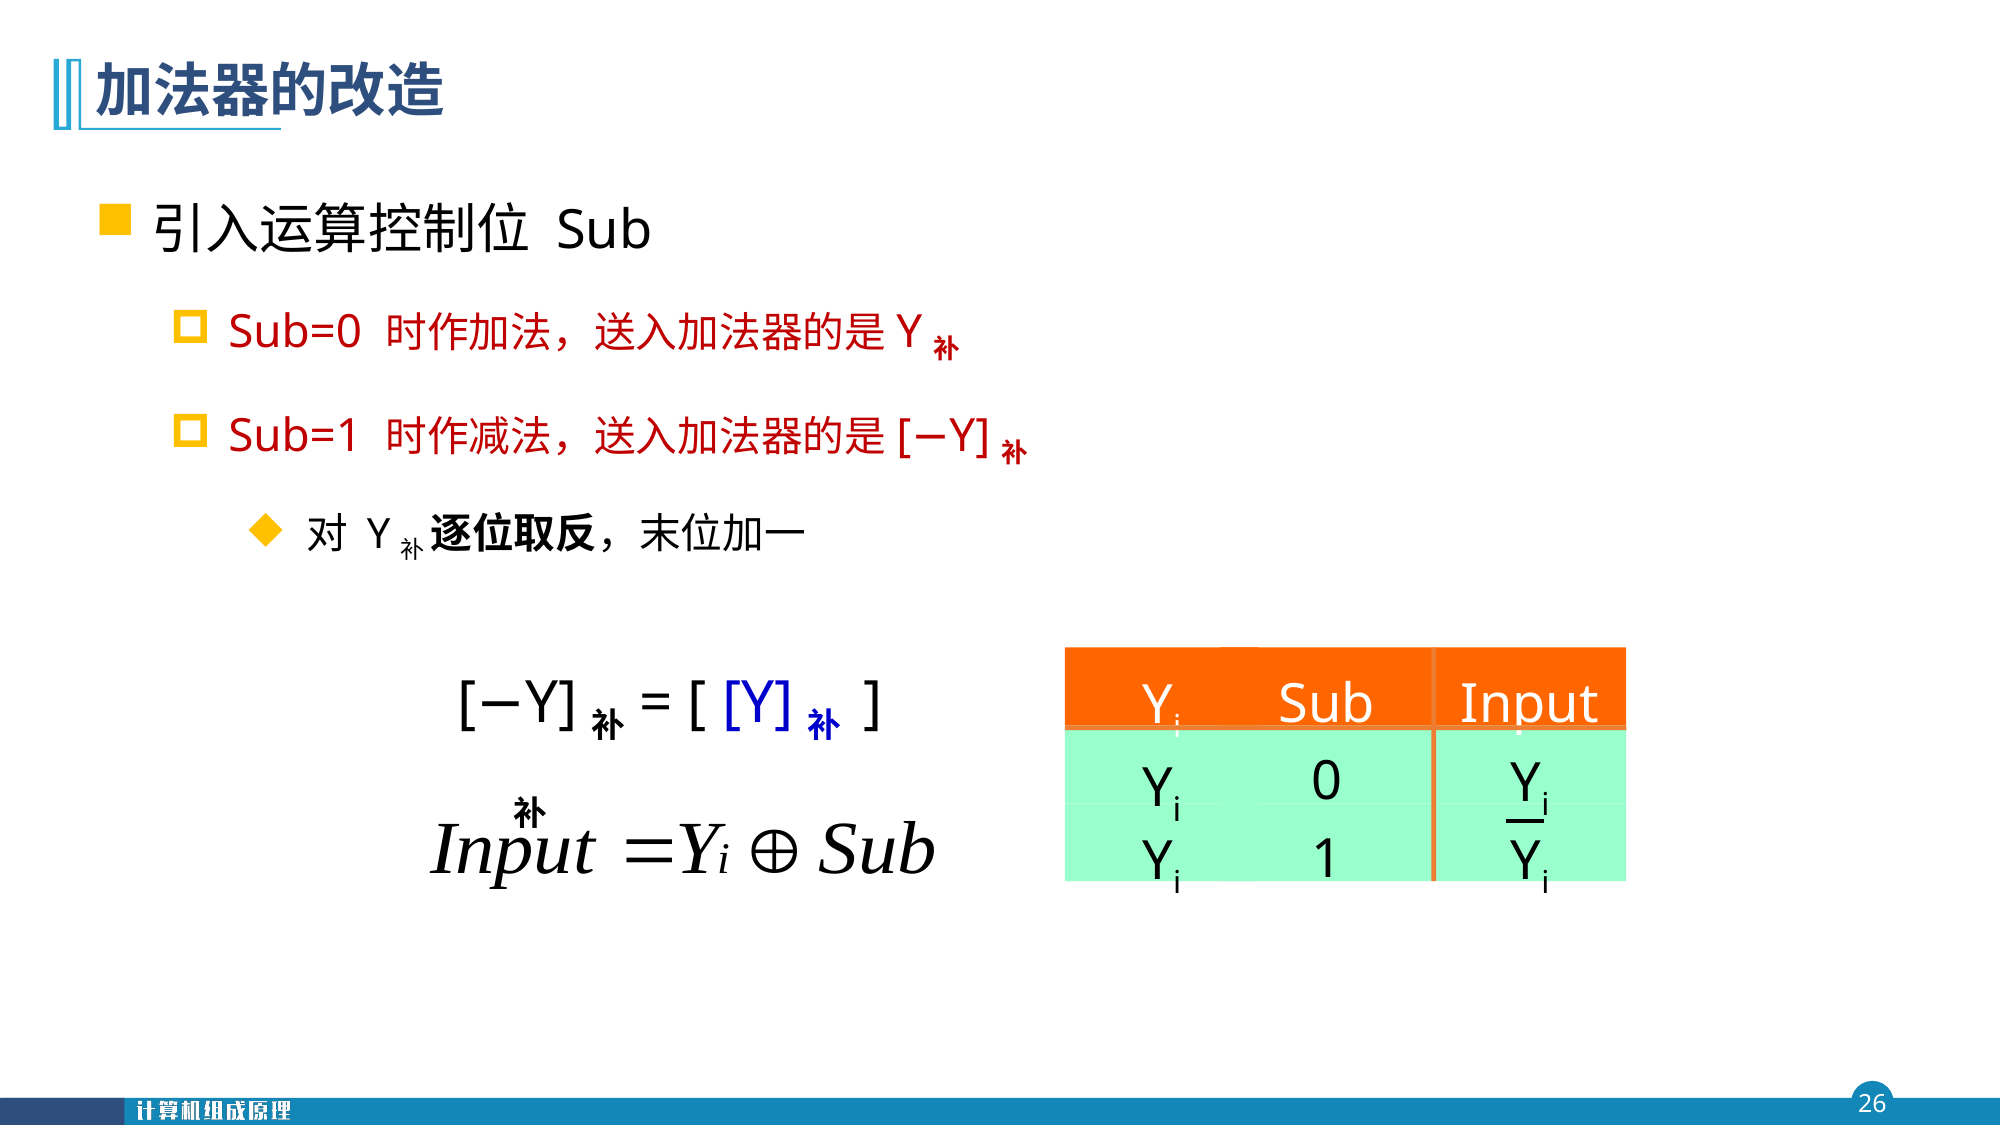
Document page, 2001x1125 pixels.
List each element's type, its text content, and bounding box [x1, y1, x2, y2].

list 引入运算控制位 Sub Sub=0 时作加法，送入加法器的是Y补 Sub=1 时作减法，送入加法器的是[−Y]补 对 Y补 逐位取反，末位加一 [80, 154, 1805, 558]
title 加法器的改造 [80, 42, 1805, 144]
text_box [416, 804, 954, 905]
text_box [1064, 647, 1627, 882]
text_box [−Y]补= [ [Y]补 ]补 [442, 649, 941, 804]
